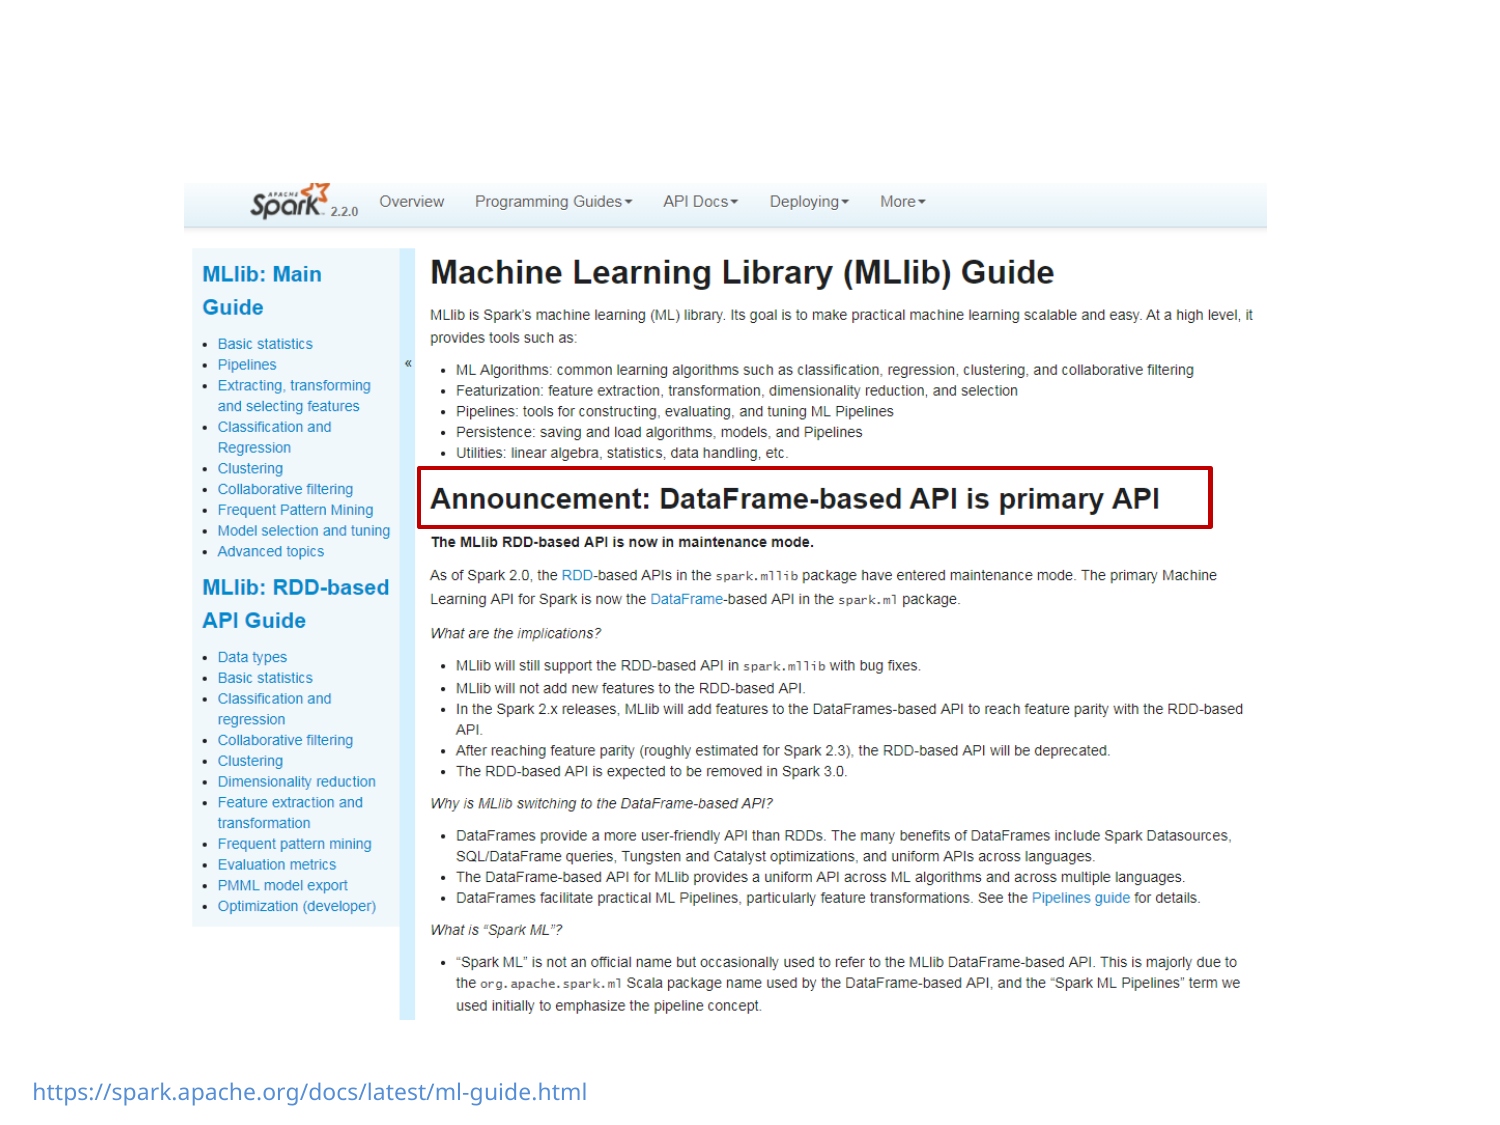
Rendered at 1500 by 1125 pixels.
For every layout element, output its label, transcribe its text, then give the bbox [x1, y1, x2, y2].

picture [184, 183, 1267, 1020]
text_box https://spark.apache.org/docs/latest/ml-guide.html [17, 1070, 774, 1113]
